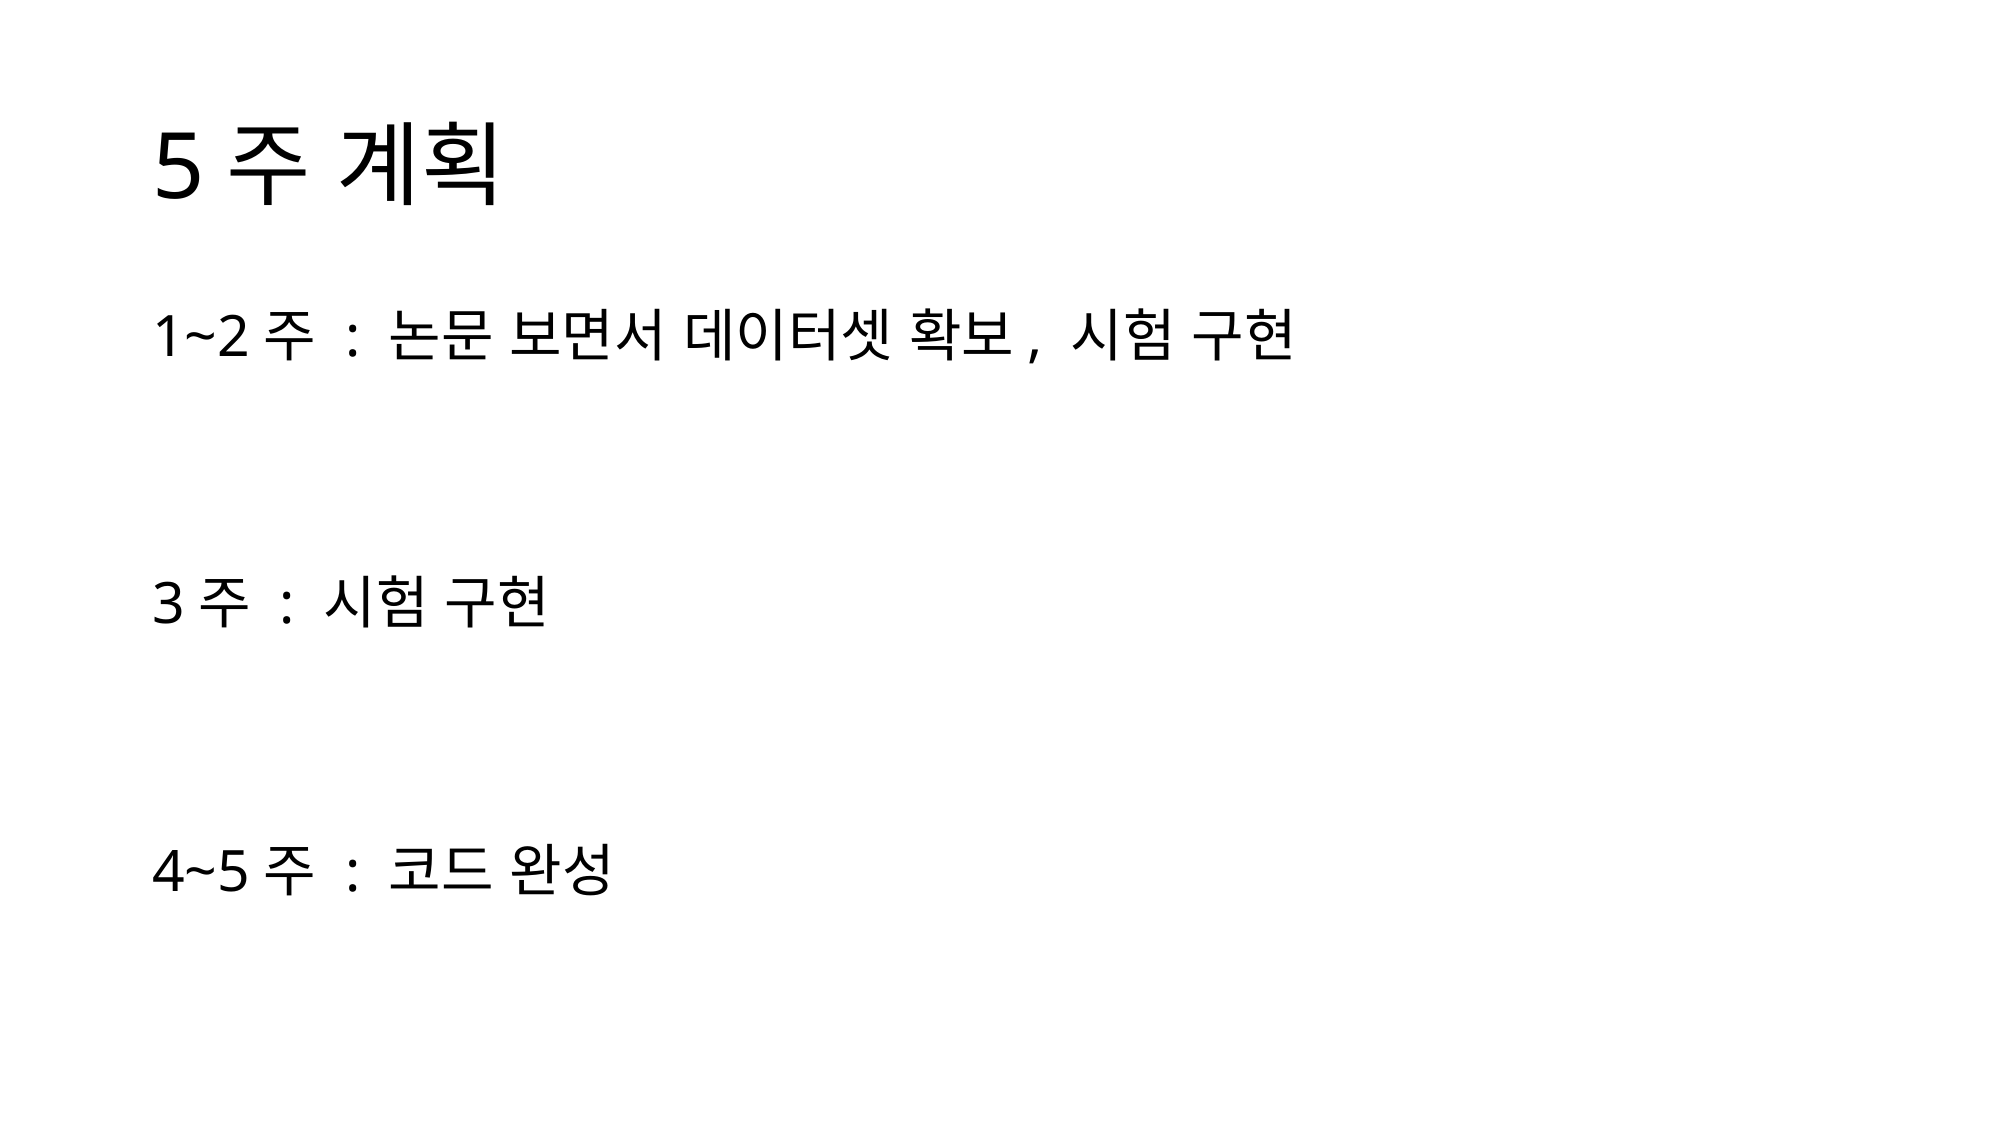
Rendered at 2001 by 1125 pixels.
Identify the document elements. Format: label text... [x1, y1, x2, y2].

list 1~2주 : 논문 보면서 데이터셋 확보, 시험 구현 [137, 299, 1863, 377]
text_box 4~5주 : 코드 완성 [137, 834, 1863, 912]
title 5주 계획 [137, 59, 1863, 278]
text_box 3주 : 시험 구현 [137, 567, 1863, 645]
